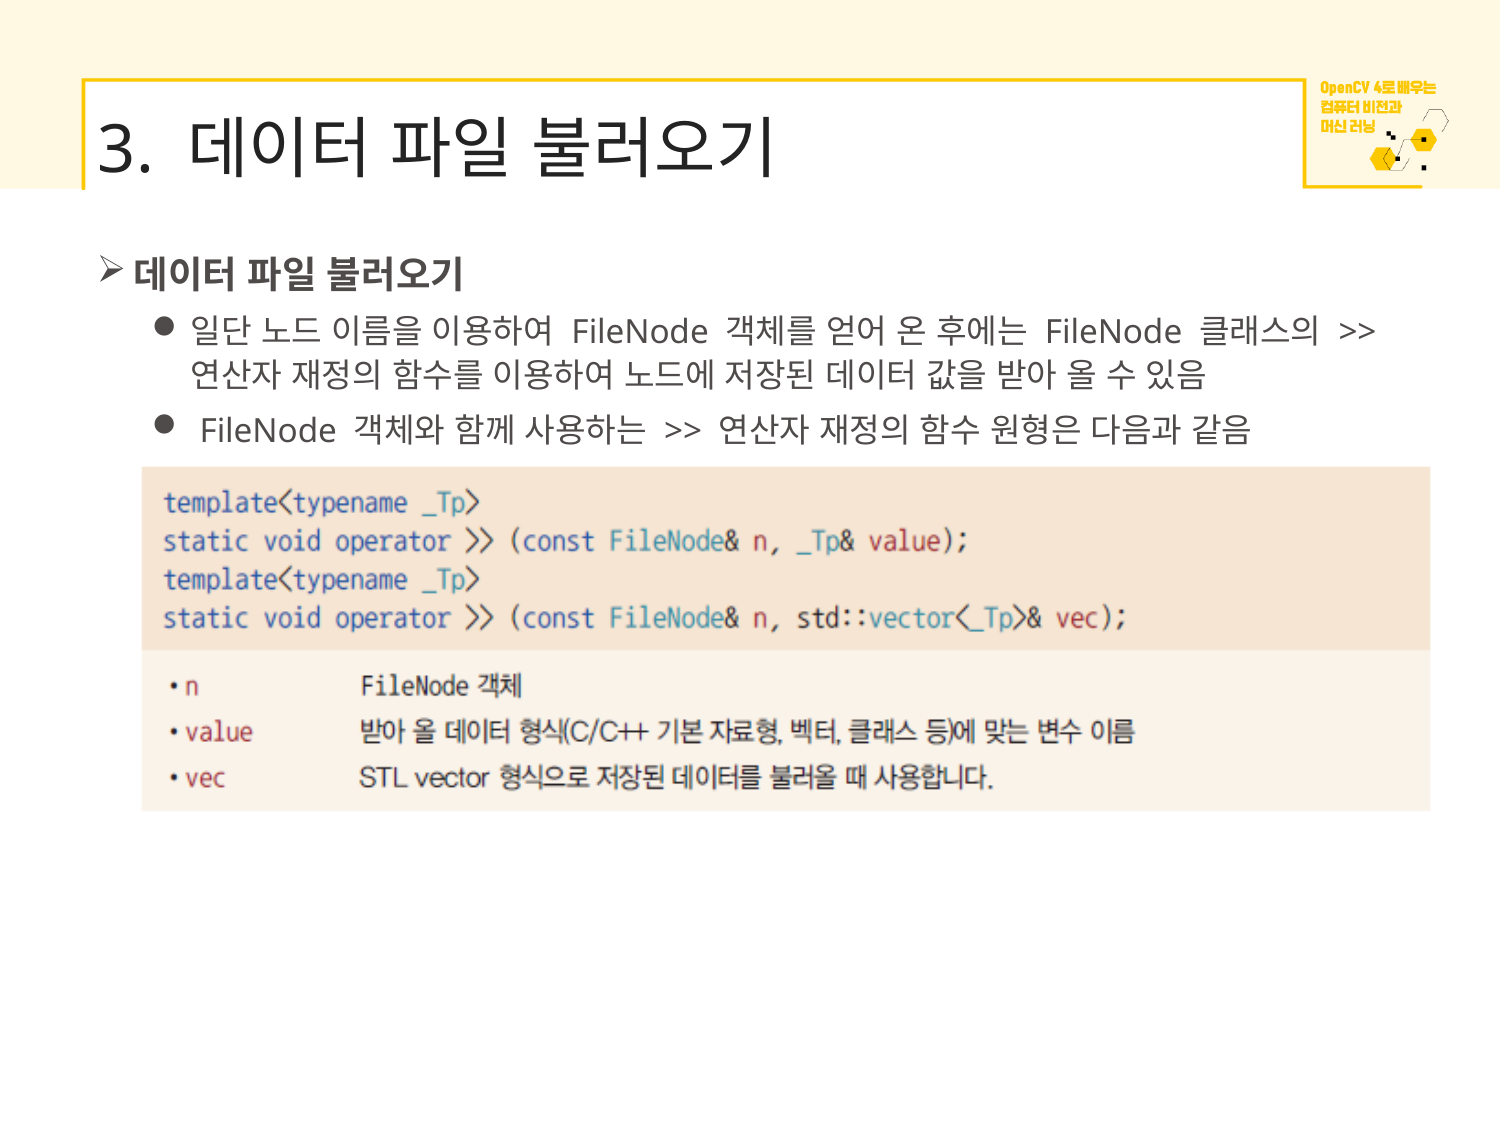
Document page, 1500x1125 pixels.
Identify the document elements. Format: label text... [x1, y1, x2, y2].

list 데이터 파일 불러오기 일단 노드 이름을 이용하여 FileNode 객체를 얻어 온 후에는 FileNode 클래스의 >> 연산자 재정의 함수를 이용하여 노드에 저장된 데이터 값을 받아 올 수 있음 FileNode 객체와 함께 사용하는 >> 연산자 재정의 함수 원형은 다음과 같음 [81, 239, 1412, 1054]
picture [0, 0, 1500, 1125]
title 3. 데이터 파일 불러오기 [82, 61, 1413, 193]
